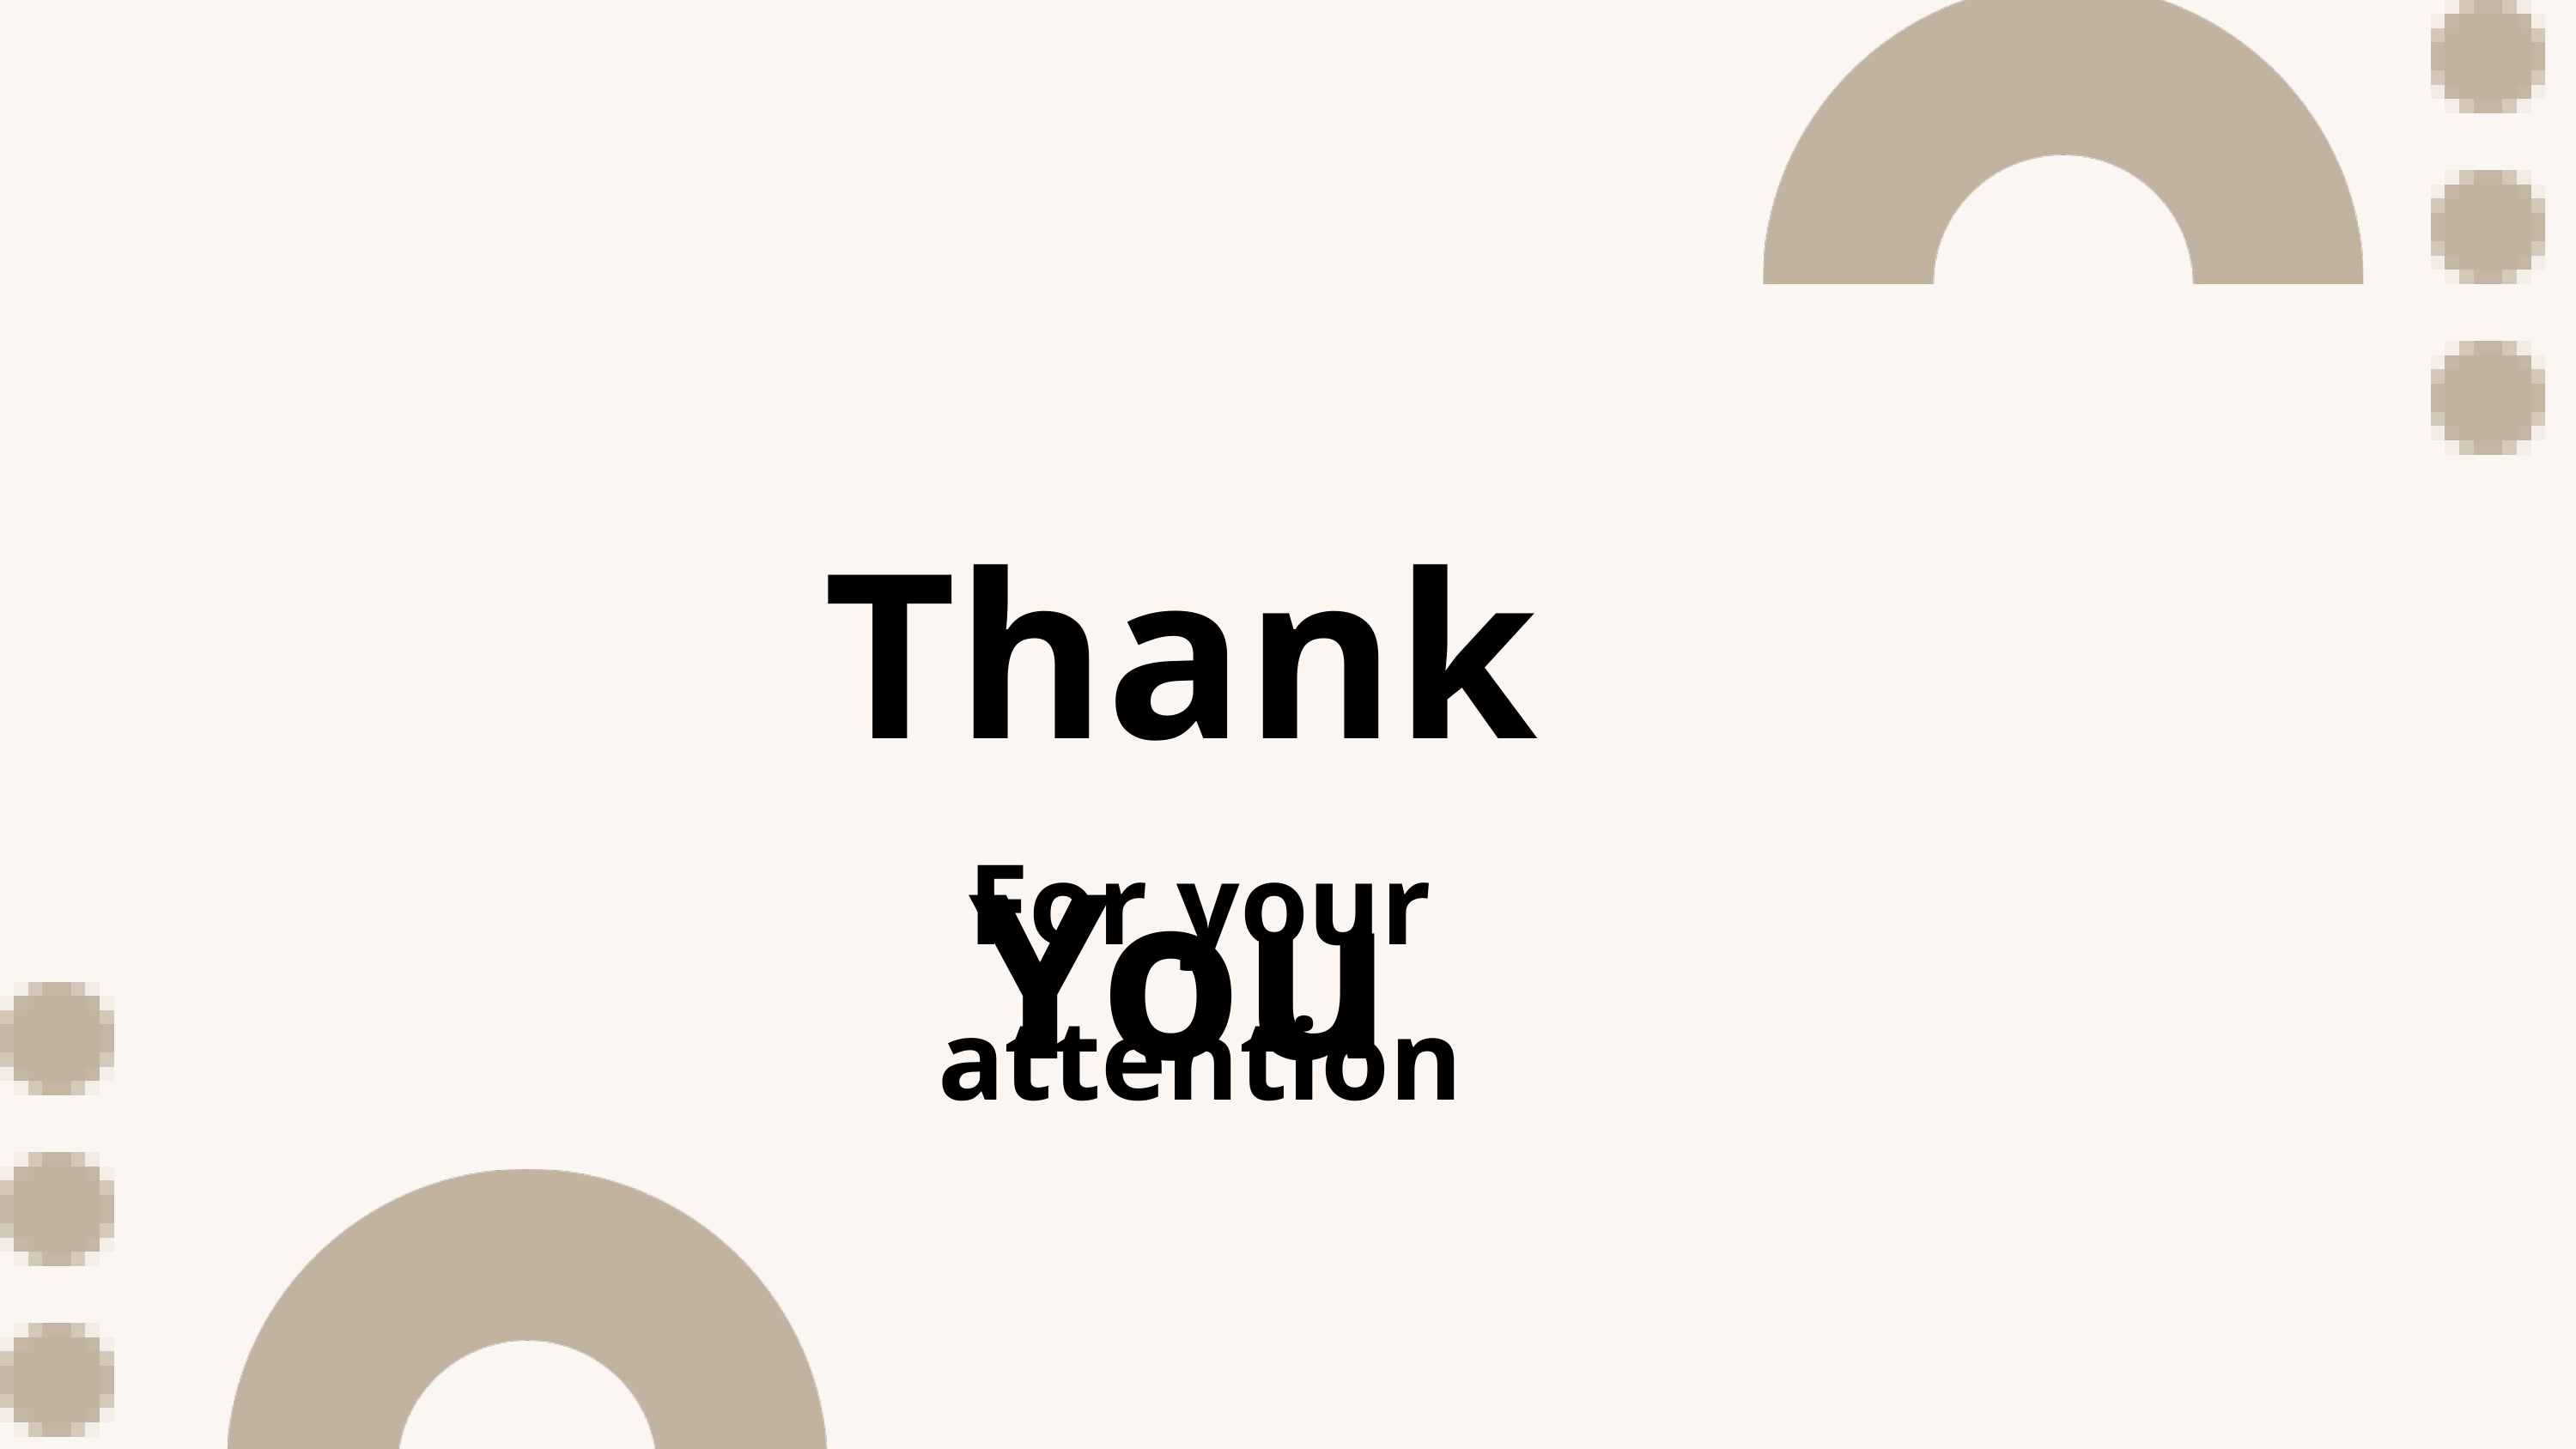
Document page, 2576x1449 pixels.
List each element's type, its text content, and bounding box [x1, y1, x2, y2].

text_box [227, 1169, 828, 1449]
text_box [0, 982, 114, 1437]
text_box [2431, 0, 2546, 455]
text_box [1763, 0, 2364, 284]
text_box Thank You [598, 464, 1764, 1106]
text_box For your attention [705, 811, 1696, 1123]
